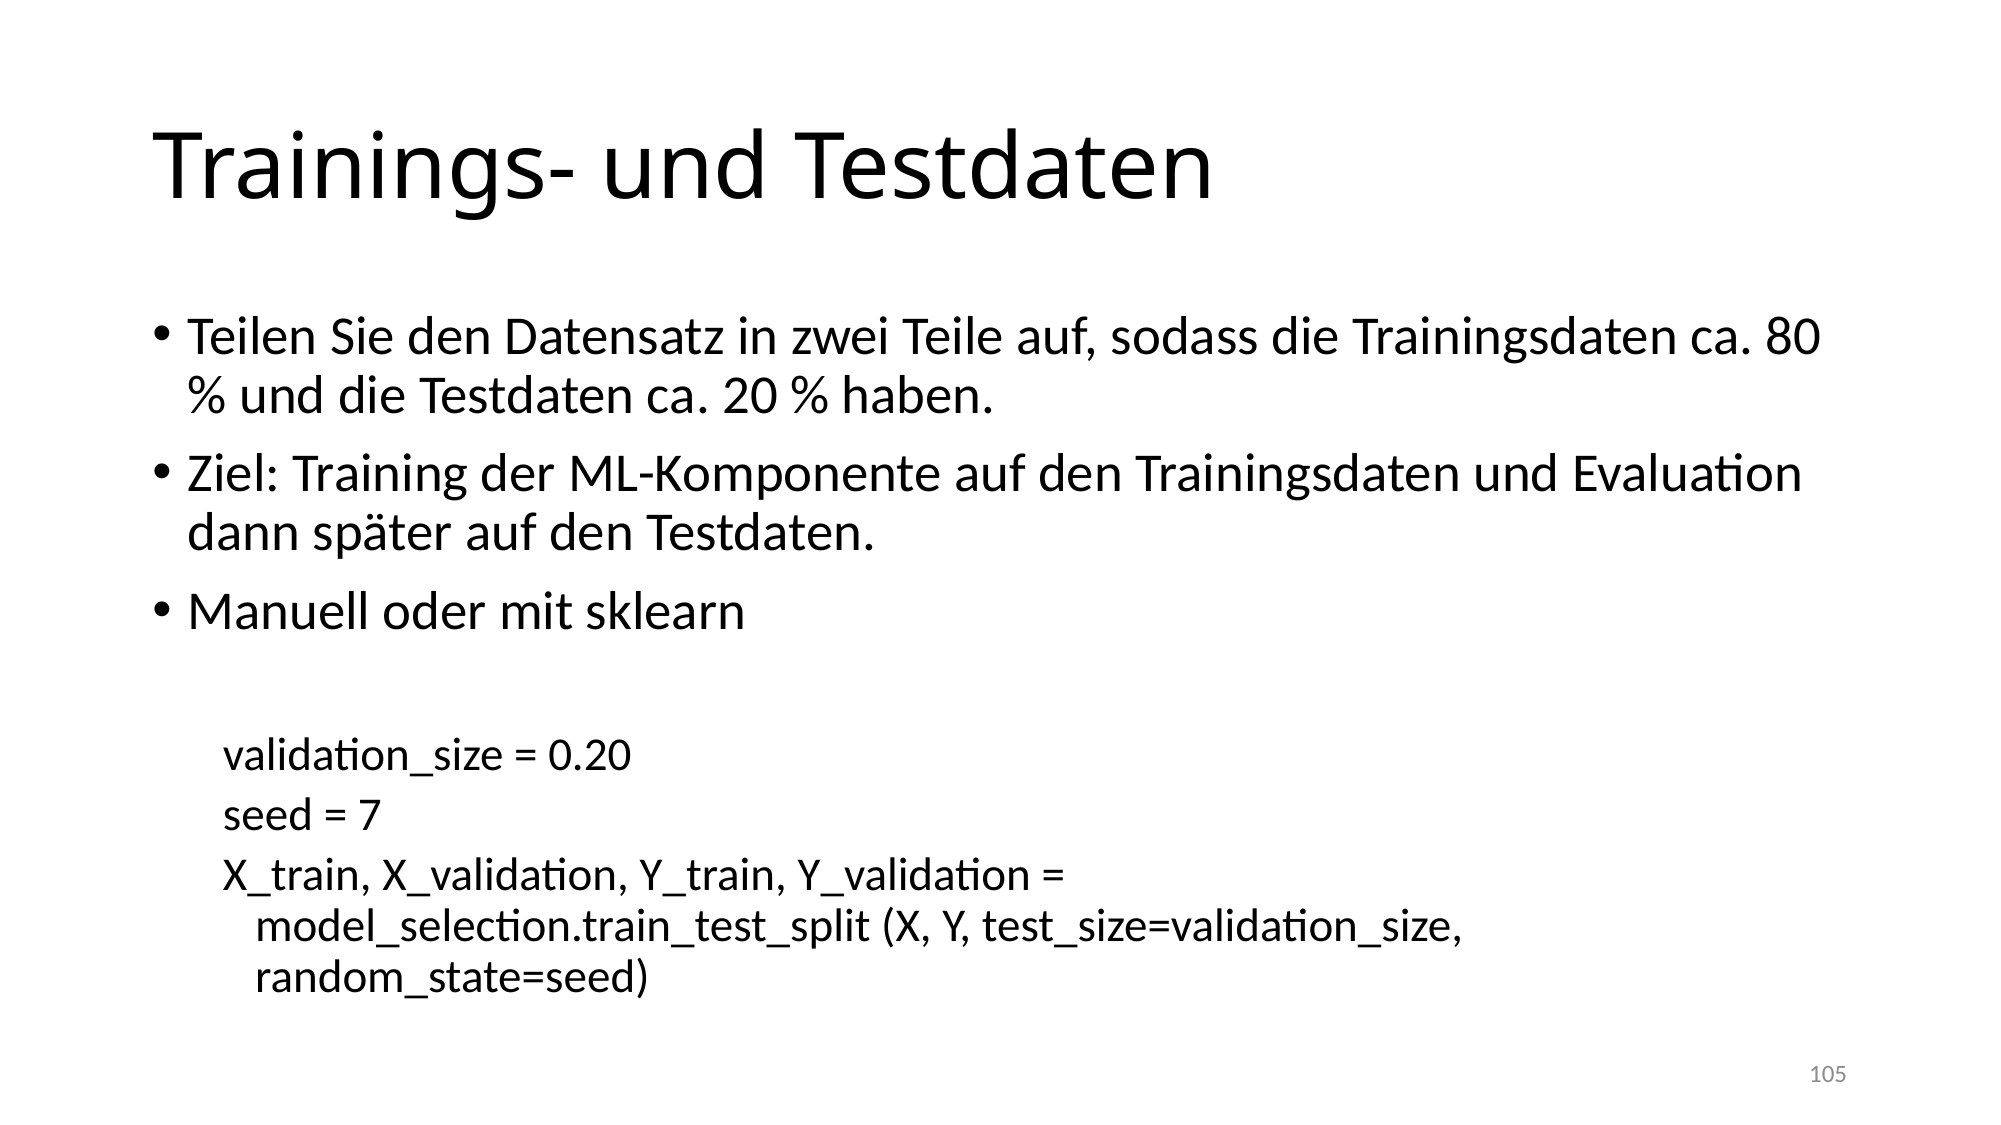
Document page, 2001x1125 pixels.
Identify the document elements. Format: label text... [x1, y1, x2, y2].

slide_number 105 [1412, 1042, 1863, 1103]
list Teilen Sie den Datensatz in zwei Teile auf, sodass die Trainingsdaten ca. 80 % und die Testdaten ca. 20 % haben. Ziel: Training der ML-Komponente auf den Trainingsdaten und Evaluation dann später auf den Testdaten. Manuell oder mit sklearn validation_size = 0.20 seed = 7 X_train, X_validation, Y_train, Y_validation = model_selection.train_test_split (X, Y, test_size=validation_size, random_state=seed) [137, 299, 1863, 1014]
title Trainings- und Testdaten [137, 59, 1863, 278]
